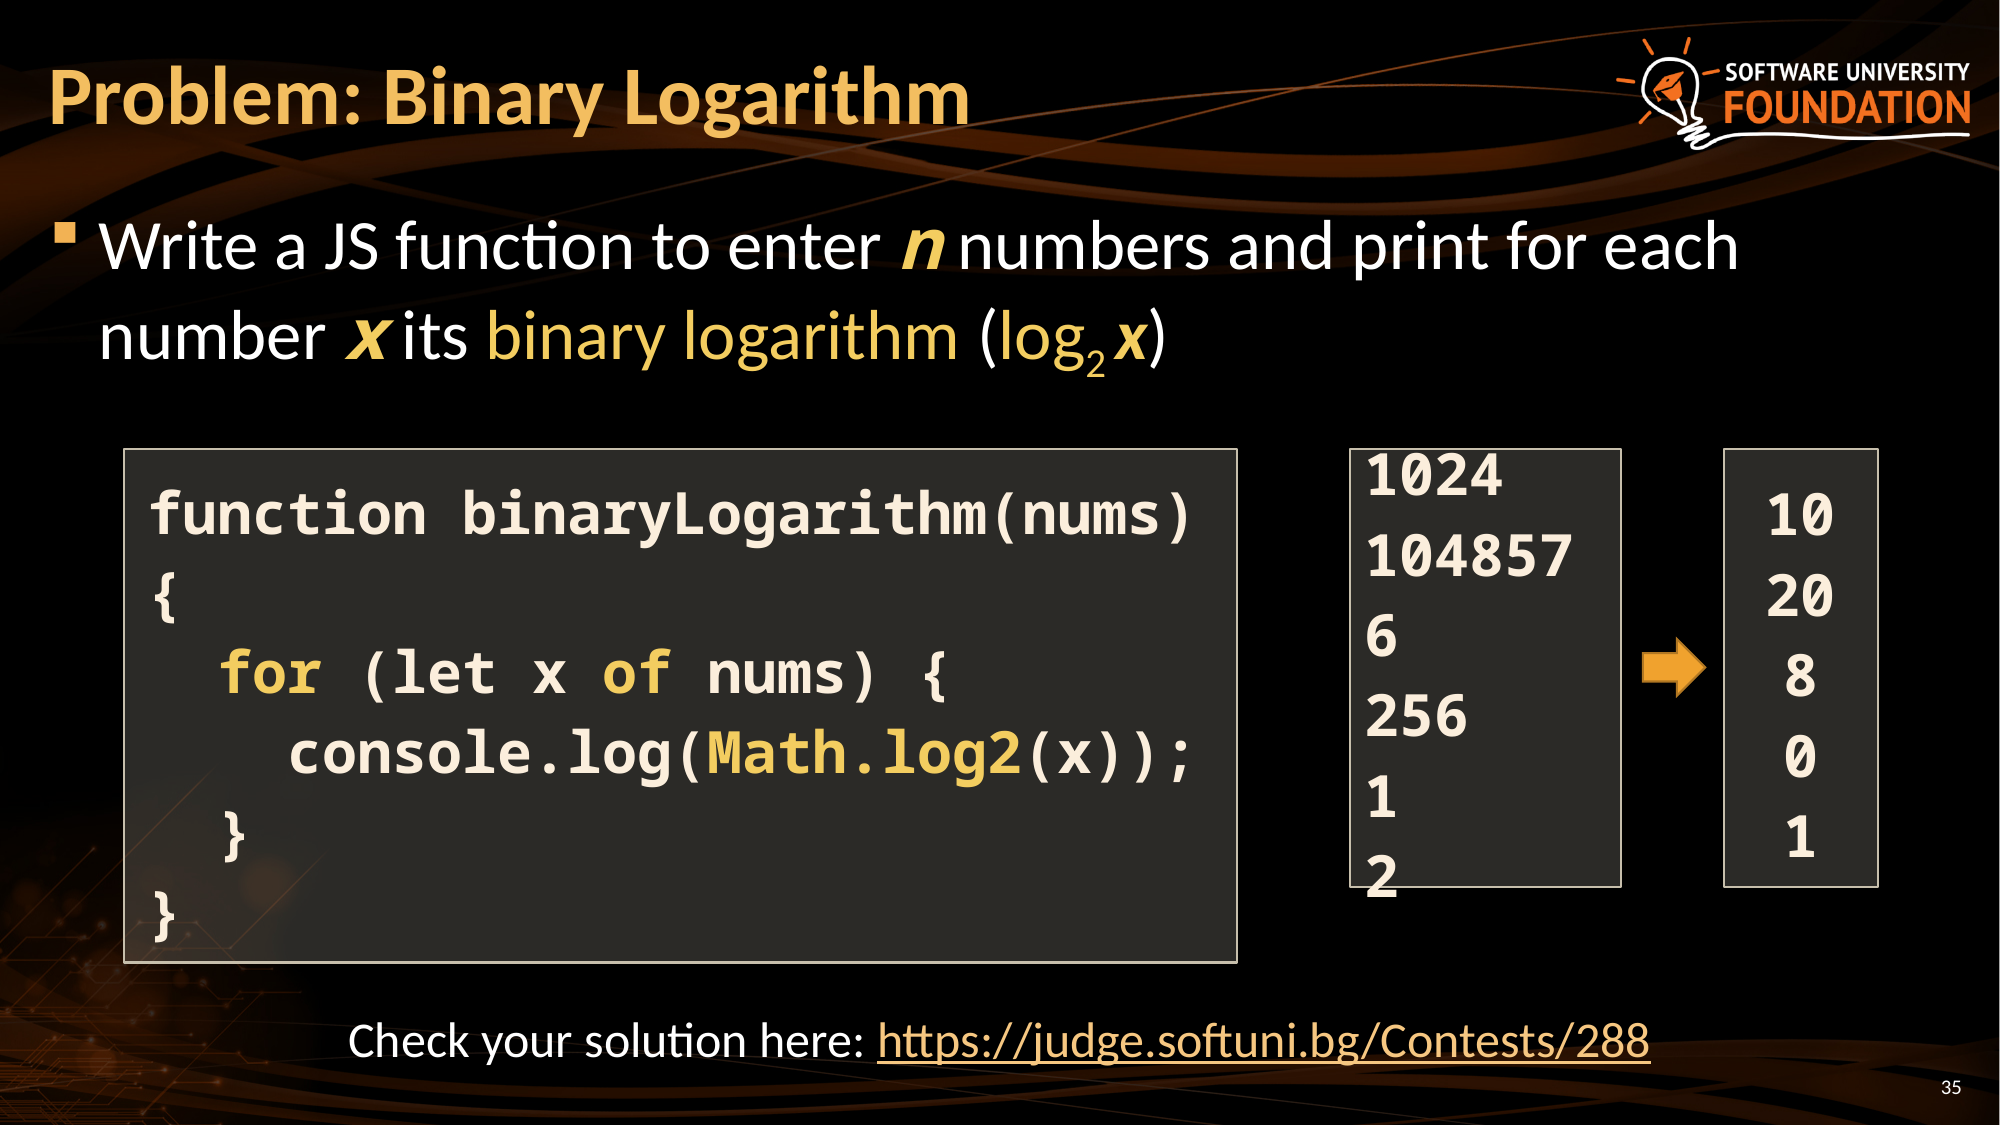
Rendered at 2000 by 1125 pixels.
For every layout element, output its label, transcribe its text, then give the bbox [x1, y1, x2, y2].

text_box 10 20 8 0 1 [1723, 448, 1878, 888]
title Problem: Binary Logarithm [30, 6, 1602, 189]
list Write a JS function to enter n numbers and print for each number x its binary logarithm (log2 x) [31, 188, 1968, 1103]
picture [0, 0, 2000, 1125]
text_box Check your solution here: https://judge.softuni.bg/Contests/288 [102, 999, 1898, 1075]
text_box 1024 1048576 256 1 2 [1349, 448, 1622, 888]
text_box function binaryLogarithm(nums) { for (let x of nums) { console.log(Math.log2(x)); } } [123, 448, 1238, 963]
text_box [1641, 636, 1707, 699]
